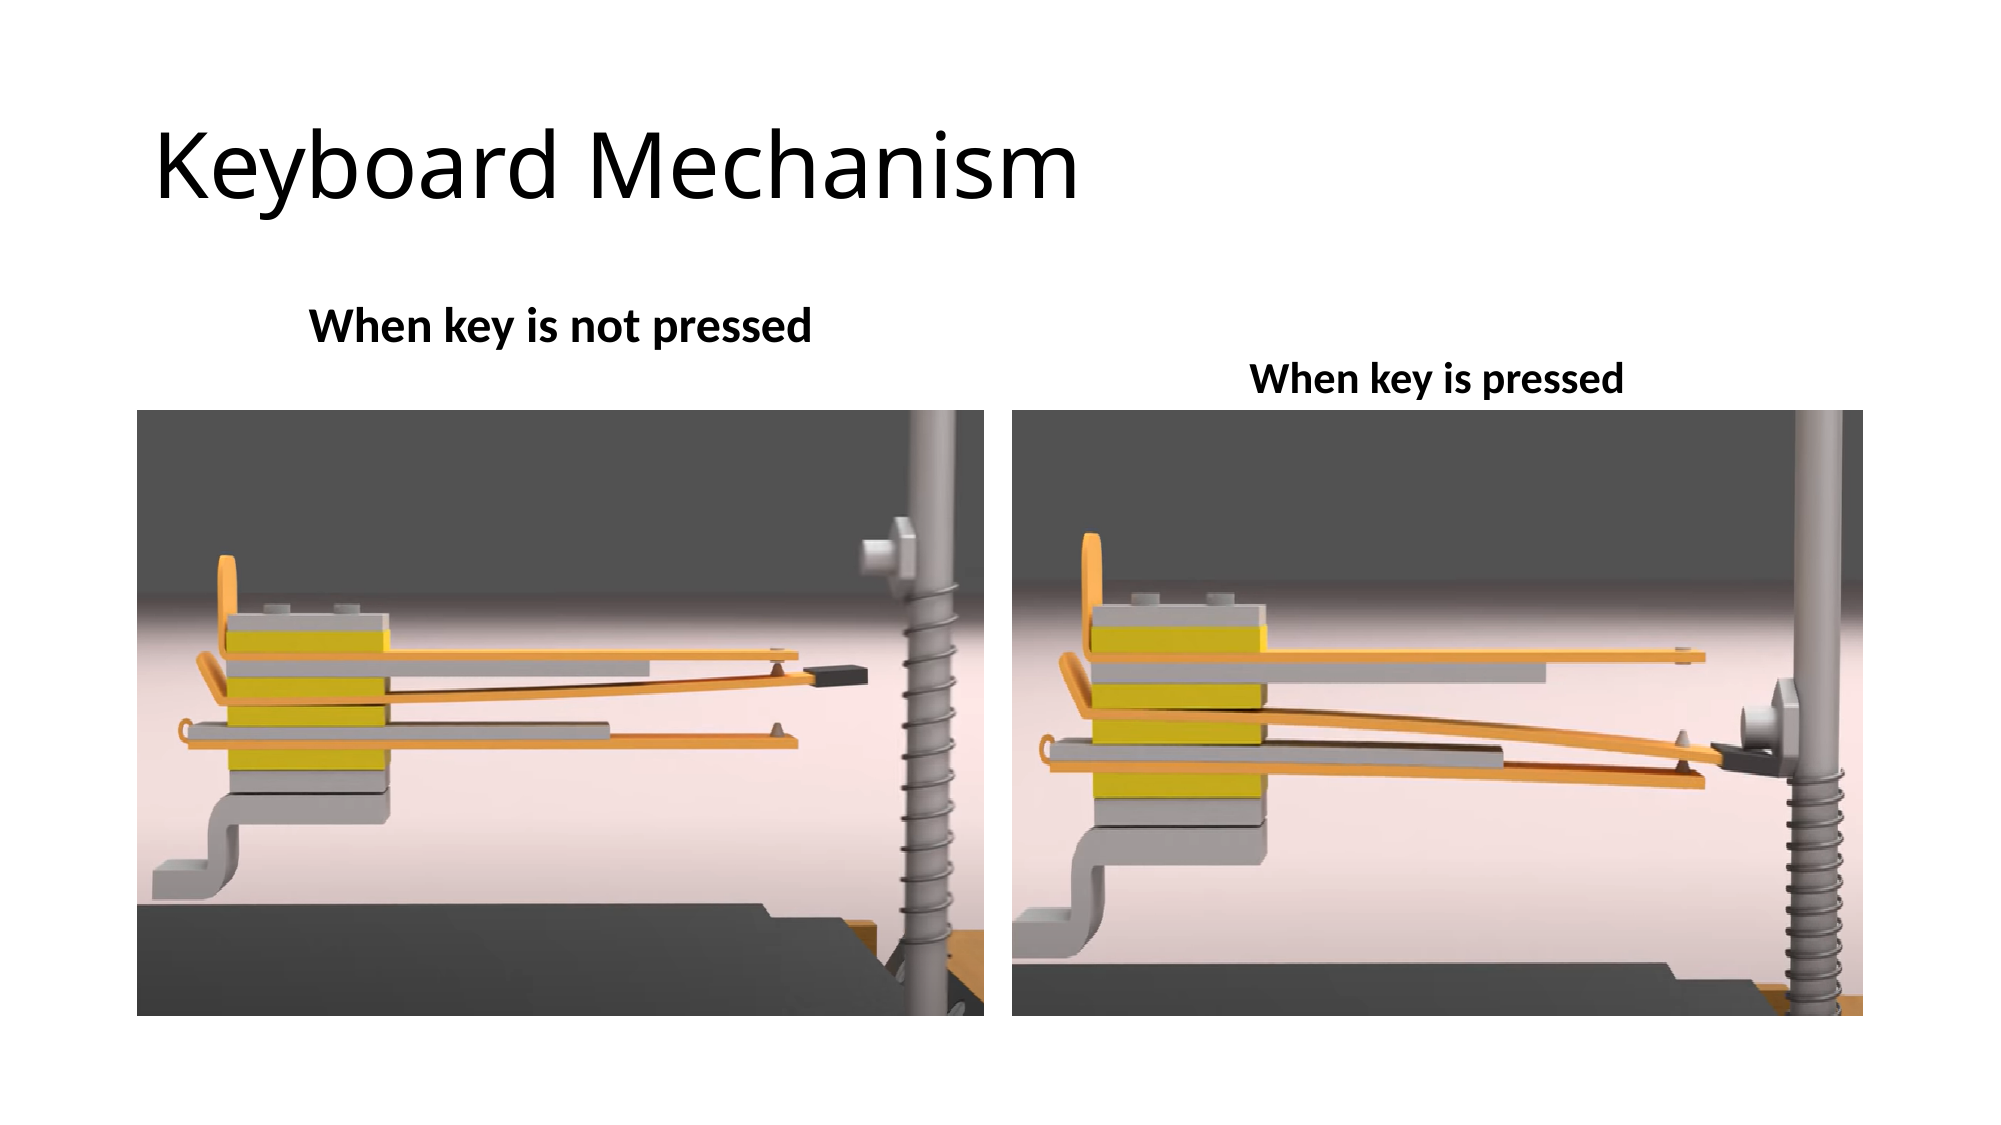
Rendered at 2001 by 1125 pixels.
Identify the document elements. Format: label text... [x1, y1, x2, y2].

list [137, 410, 984, 1016]
list When key is pressed [1012, 275, 1863, 410]
list When key is not pressed [137, 275, 984, 361]
title Keyboard Mechanism [137, 59, 1863, 278]
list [1012, 410, 1863, 1016]
